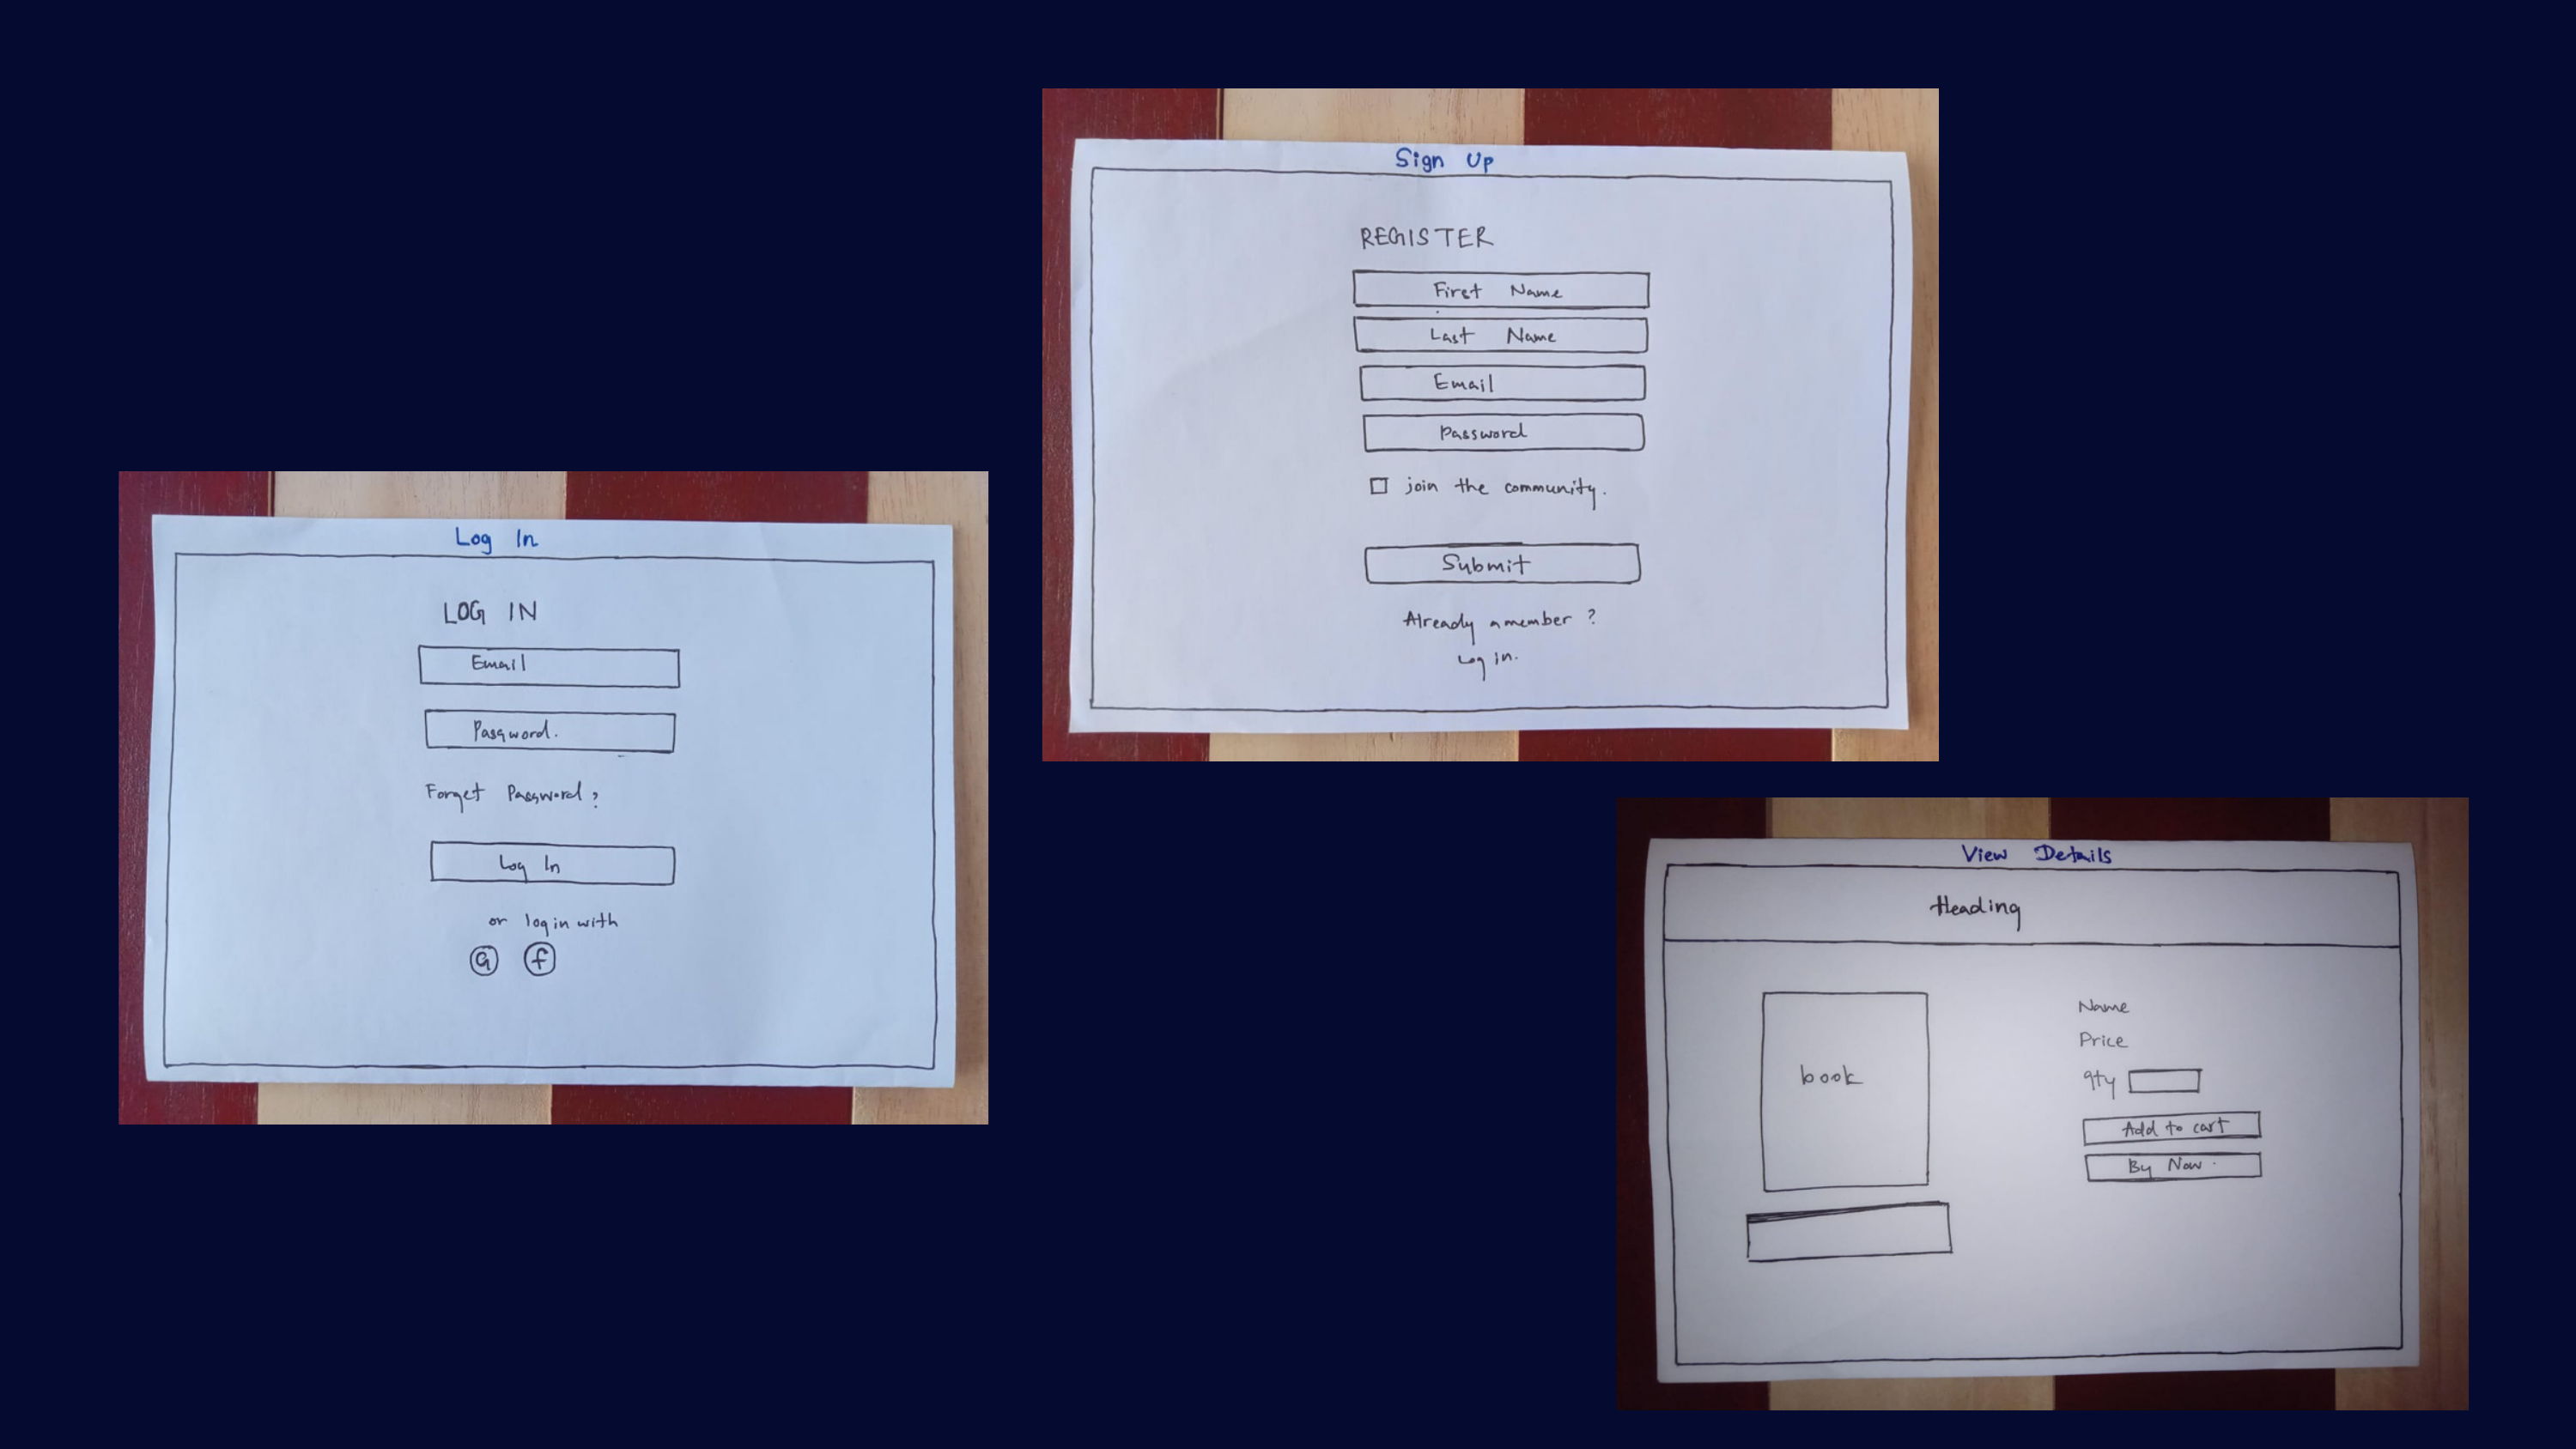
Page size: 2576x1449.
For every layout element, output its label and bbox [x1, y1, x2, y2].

text_box [1616, 797, 2470, 1410]
text_box [1042, 88, 1940, 761]
text_box [118, 471, 989, 1125]
